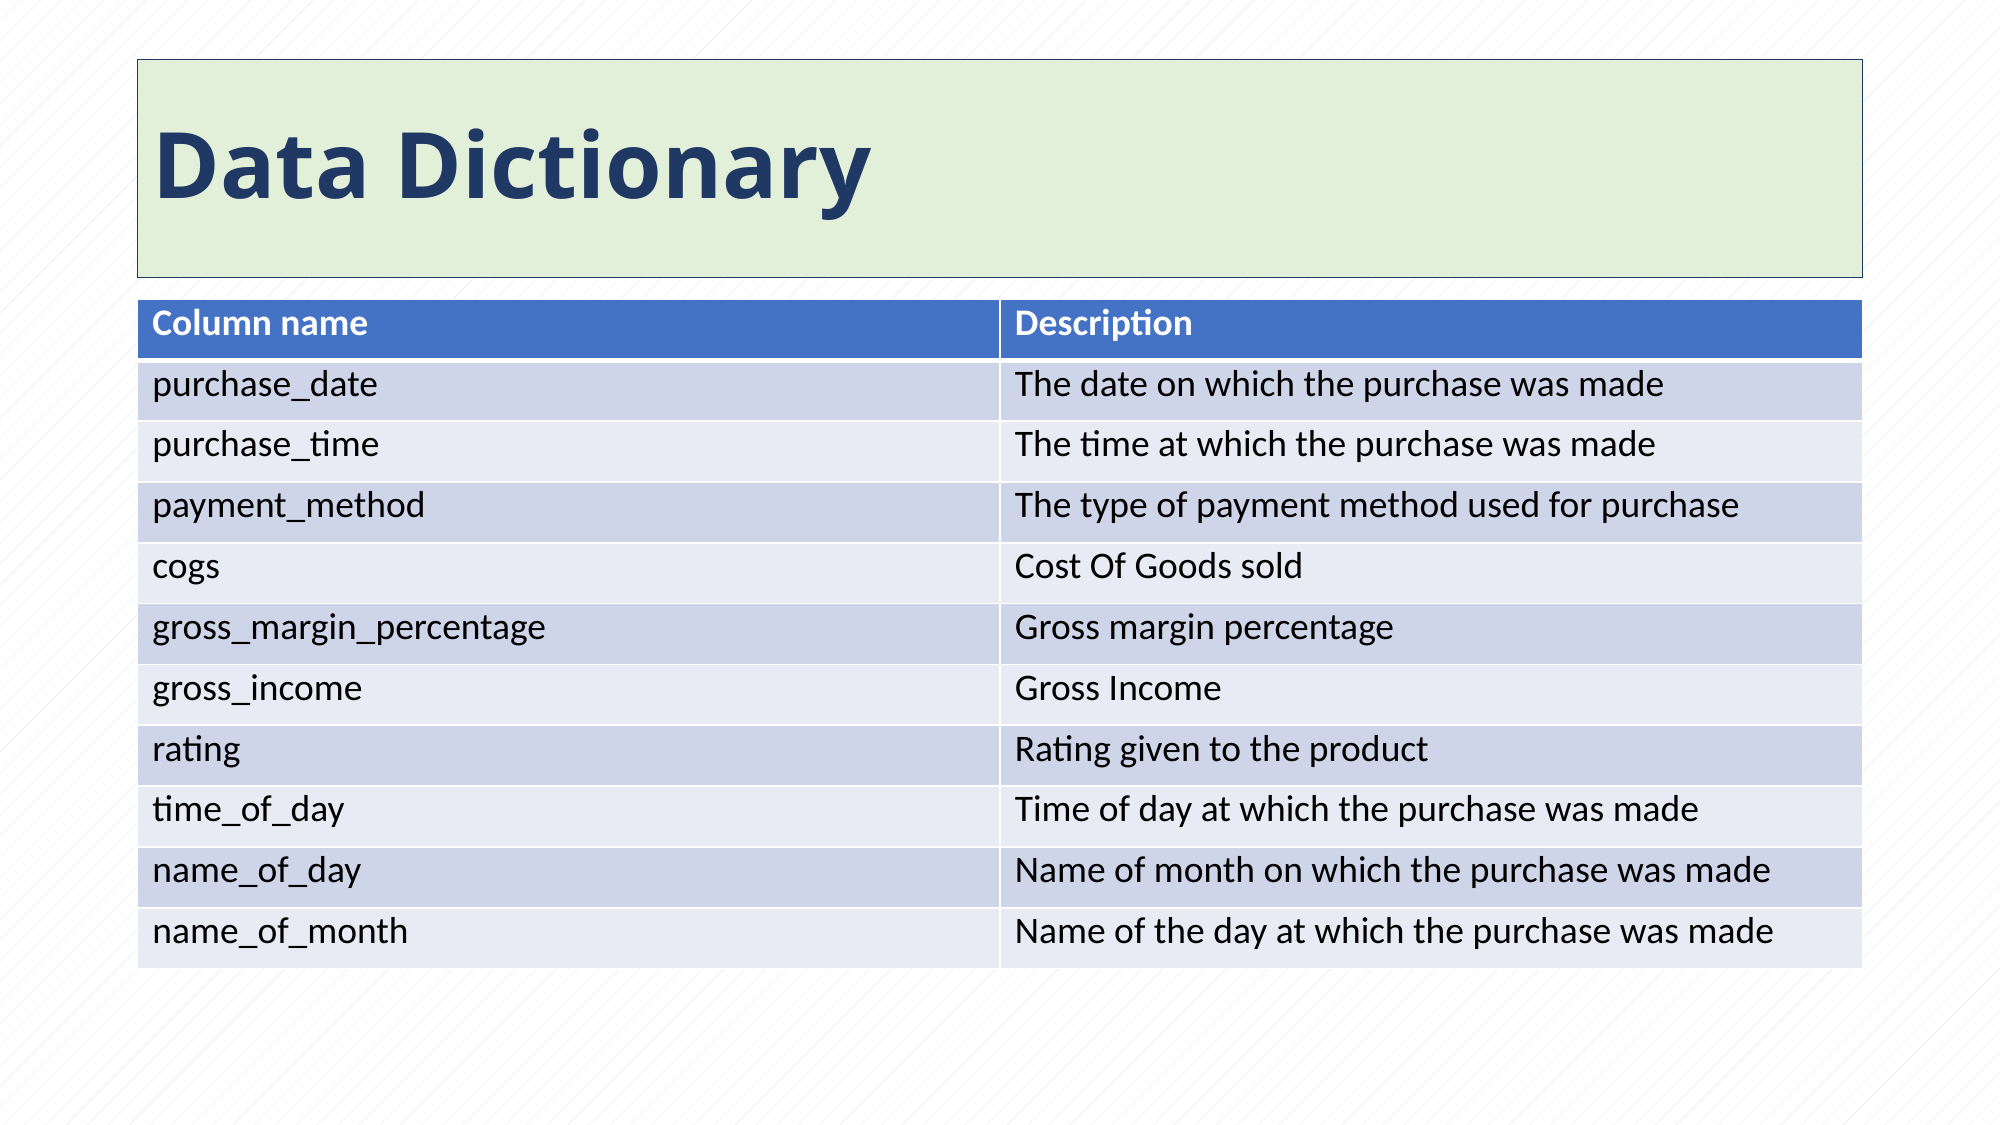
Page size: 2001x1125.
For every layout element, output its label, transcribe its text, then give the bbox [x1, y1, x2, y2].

table_cell purchase_date [138, 363, 999, 420]
table_cell name_of_month [138, 909, 999, 968]
table_cell gross_margin_percentage [138, 604, 999, 664]
table_cell name_of_day [138, 848, 999, 907]
table_cell Rating given to the product [1001, 726, 1862, 785]
table_cell The time at which the purchase was made [1001, 422, 1862, 481]
title Data Dictionary [137, 59, 1863, 278]
table_cell Name of month on which the purchase was made [1001, 848, 1862, 907]
table_header Column name [138, 300, 999, 358]
table_cell time_of_day [138, 787, 999, 846]
table_cell cogs [138, 544, 999, 603]
table_cell Cost Of Goods sold [1001, 544, 1862, 603]
table_cell gross_income [138, 665, 999, 724]
table_cell Time of day at which the purchase was made [1001, 787, 1862, 846]
table_cell The type of payment method used for purchase [1001, 483, 1862, 542]
table_cell Gross margin percentage [1001, 604, 1862, 664]
table_cell rating [138, 726, 999, 785]
table_cell The date on which the purchase was made [1001, 363, 1862, 420]
table_cell Name of the day at which the purchase was made [1001, 909, 1862, 968]
table_cell payment_method [138, 483, 999, 542]
table_cell purchase_time [138, 422, 999, 481]
table_cell Gross Income [1001, 665, 1862, 724]
table_header Description [1001, 300, 1862, 358]
